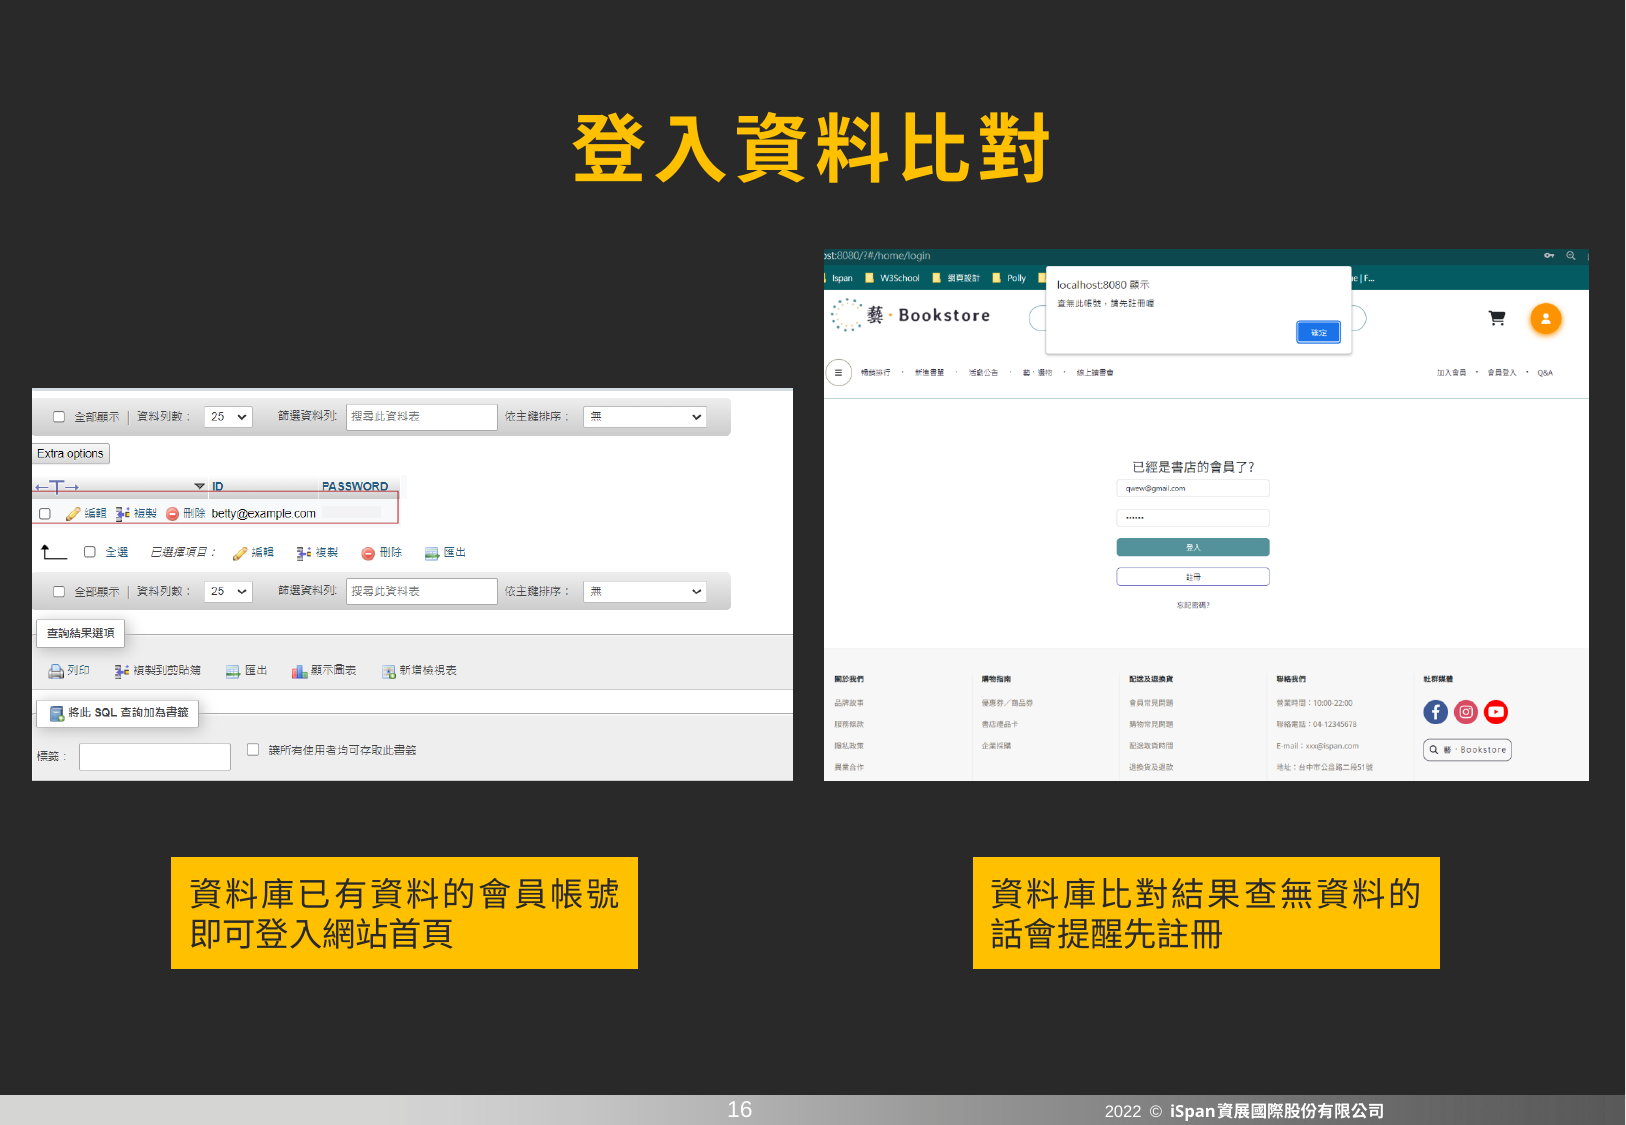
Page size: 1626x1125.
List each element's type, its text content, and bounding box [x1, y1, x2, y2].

text_box 登入資料比對 [103, 89, 1522, 204]
text_box 資料庫比對結果查無資料的話會提醒先註冊 [976, 859, 1437, 967]
text_box 資料庫已有資料的會員帳號即可登入網站首頁 [174, 859, 636, 967]
picture [0, 0, 1626, 1125]
